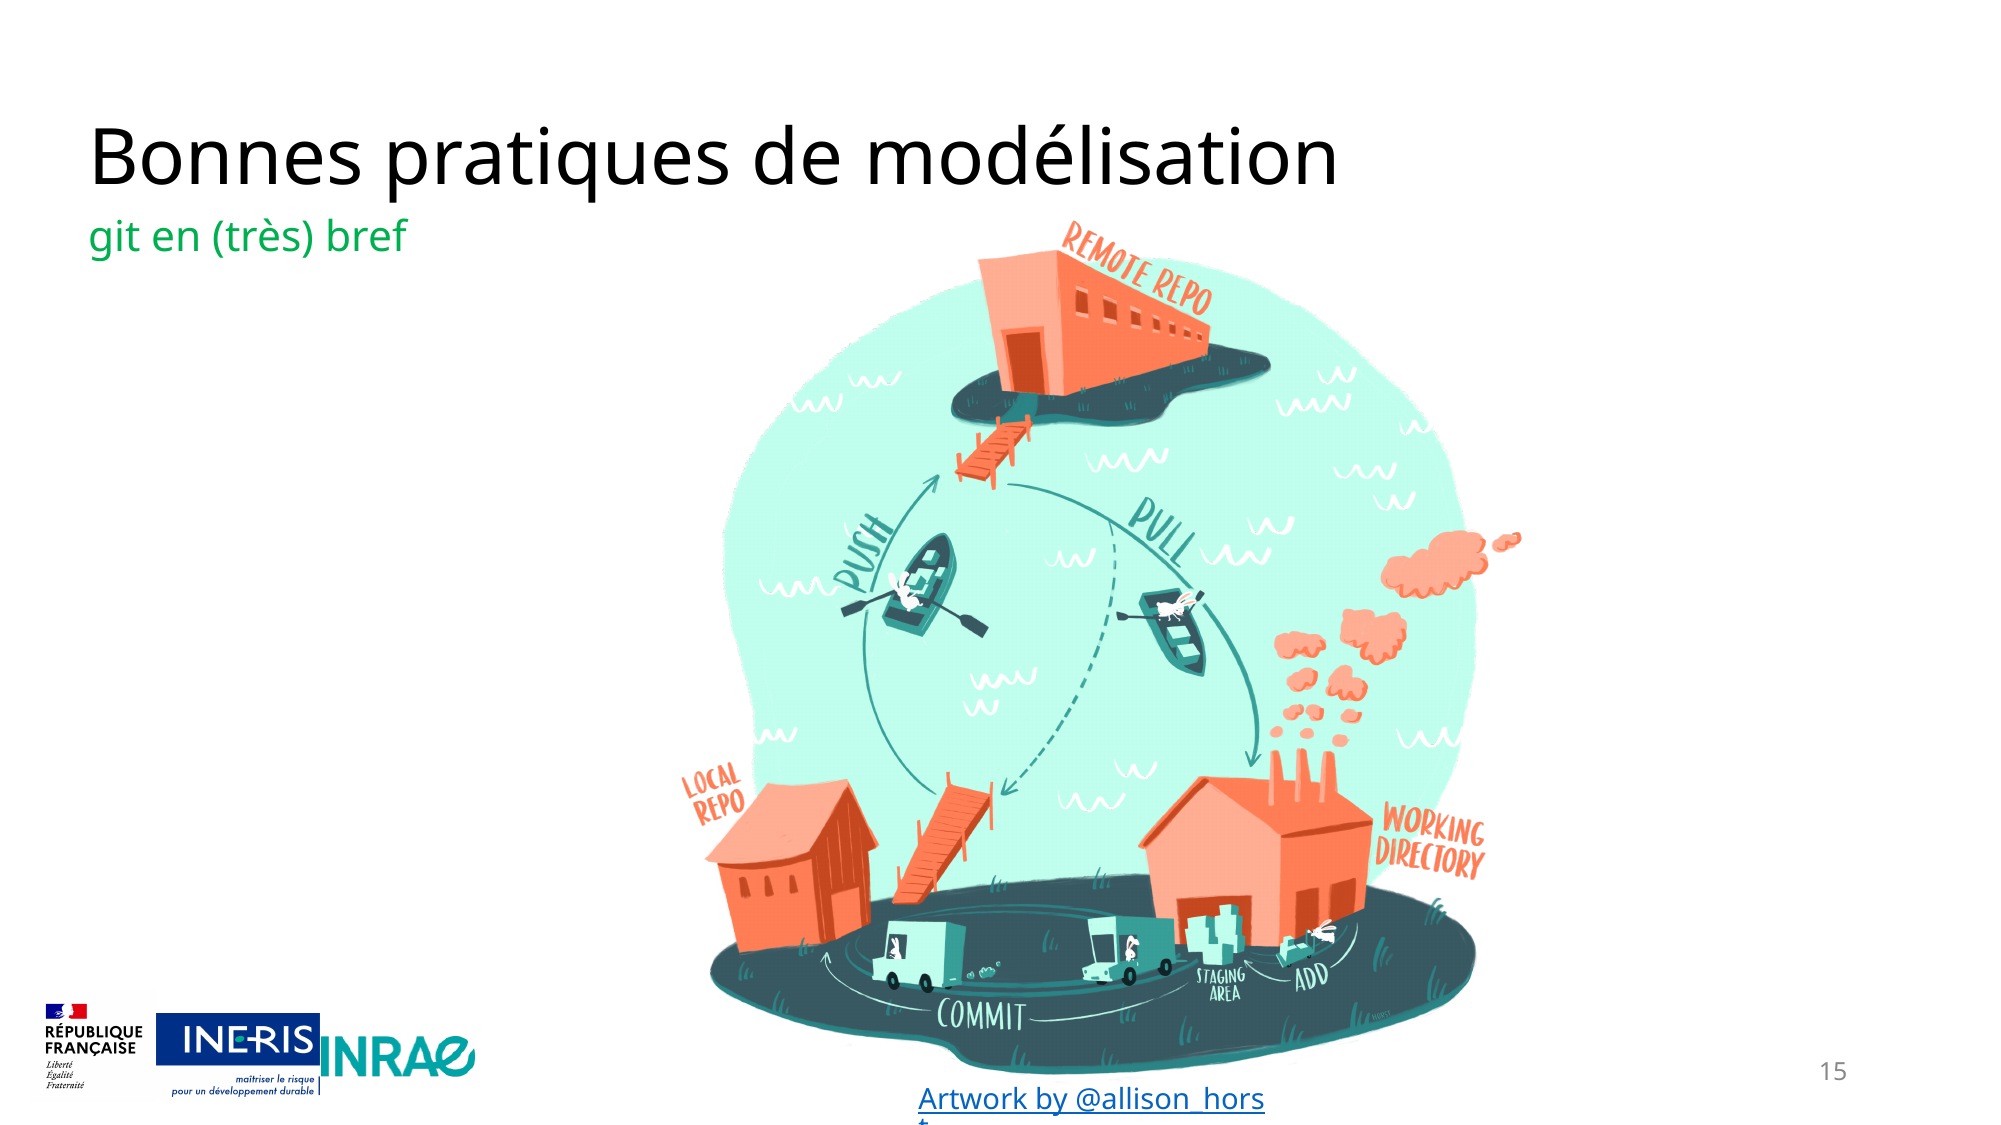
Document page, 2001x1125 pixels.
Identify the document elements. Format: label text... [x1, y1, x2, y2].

picture [31, 989, 320, 1103]
slide_number 15 [1571, 1042, 1863, 1103]
picture [321, 1035, 475, 1077]
picture [626, 183, 1567, 1124]
title Bonnes pratiques de modélisation git en (très) bref [68, 97, 1932, 281]
